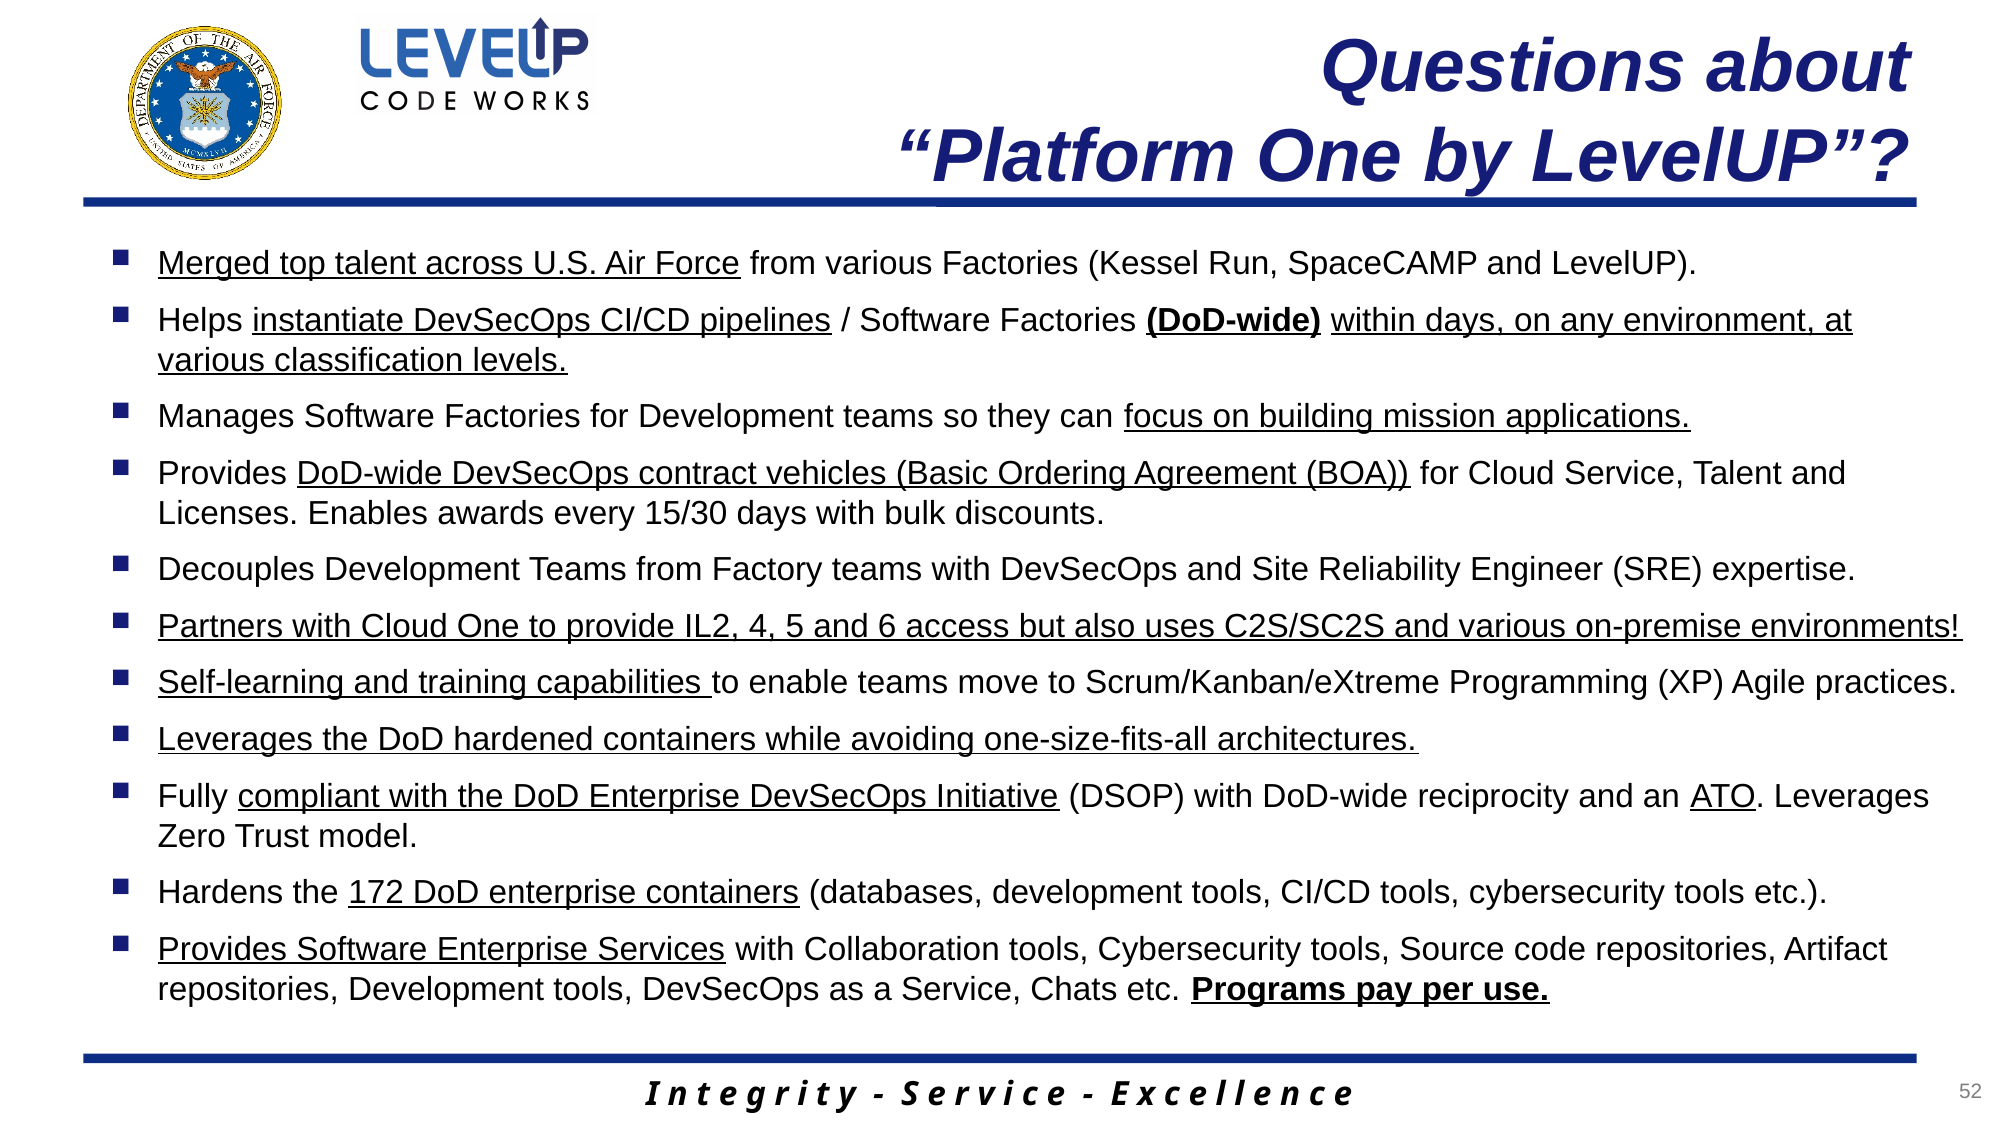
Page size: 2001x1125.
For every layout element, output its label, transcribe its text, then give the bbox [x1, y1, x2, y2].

list Merged top talent across U.S. Air Force from various Factories (Kessel Run, SpaceCAMP and LevelUP). Helps instantiate DevSecOps CI/CD pipelines / Software Factories (DoD-wide) within days, on any environment, at various classification levels. Manages Software Factories for Development teams so they can focus on building mission applications. Provides DoD-wide DevSecOps contract vehicles (Basic Ordering Agreement (BOA)) for Cloud Service, Talent and Licenses. Enables awards every 15/30 days with bulk discounts. Decouples Development Teams from Factory teams with DevSecOps and Site Reliability Engineer (SRE) expertise. Partners with Cloud One to provide IL2, 4, 5 and 6 access but also uses C2S/SC2S and various on-premise environments! Self-learning and training capabilities to enable teams move to Scrum/Kanban/eXtreme Programming (XP) Agile practices. Leverages the DoD hardened containers while avoiding one-size-fits-all architectures. Fully compliant with the DoD Enterprise DevSecOps Initiative (DSOP) with DoD-wide reciprocity and an ATO. Leverages Zero Trust model. Hardens the 172 DoD enterprise containers (databases, development tools, CI/CD tools, cybersecurity tools etc.). Provides Software Enterprise Services with Collaboration tools, Cybersecurity tools, Source code repositories, Artifact repositories, Development tools, DevSecOps as a Service, Chats etc. Programs pay per use. [95, 233, 1982, 1012]
slide_number 52 [1746, 1070, 1998, 1121]
title Questions about “Platform One by LevelUP”? [363, 12, 1927, 200]
picture [354, 12, 598, 115]
picture [121, 14, 288, 190]
